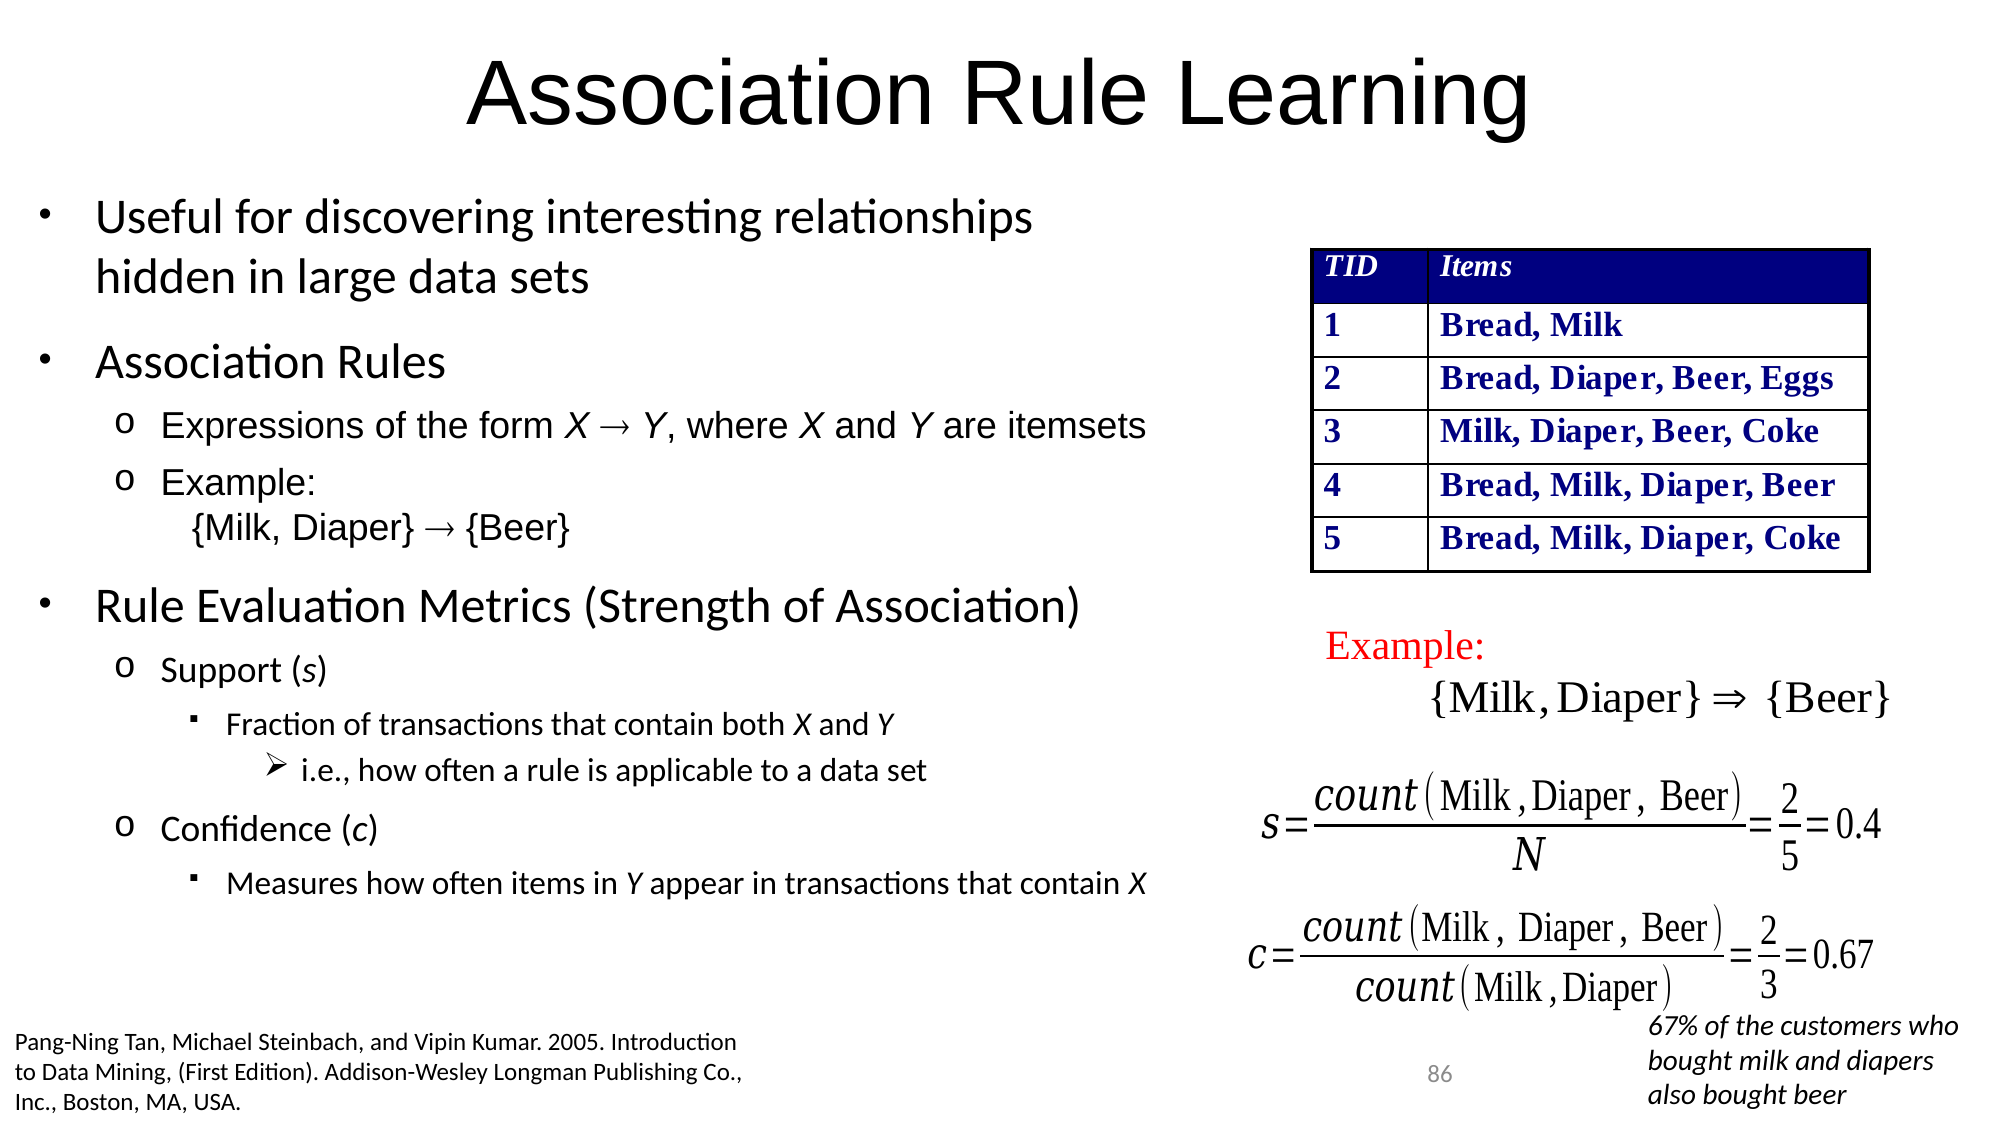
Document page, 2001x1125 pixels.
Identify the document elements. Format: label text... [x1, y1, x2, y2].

text_box Useful for discovering interesting relationships hidden in large data sets Association Rules Expressions of the form X  Y, where X and Y are itemsets Example: {Milk, Diaper}  {Beer} Rule Evaluation Metrics (Strength of Association) Support (s) Fraction of transactions that contain both X and Y i.e., how often a rule is applicable to a data set Confidence (c) Measures how often items in Y appear in transactions that contain X [23, 176, 1175, 1052]
title Association Rule Learning [99, 0, 1900, 169]
slide_number 86 [1412, 1042, 1633, 1103]
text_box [1295, 247, 1883, 601]
text_box Pang-Ning Tan, Michael Steinbach, and Vipin Kumar. 2005. Introduction to Data Mining, (First Edition). Addison-Wesley Longman Publishing Co., Inc., Boston, MA, USA. [0, 1017, 767, 1123]
text_box Example: [1310, 610, 1501, 675]
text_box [1424, 670, 1900, 732]
text_box 67% of the customers who bought milk and diapers also bought beer [1633, 998, 1977, 1119]
